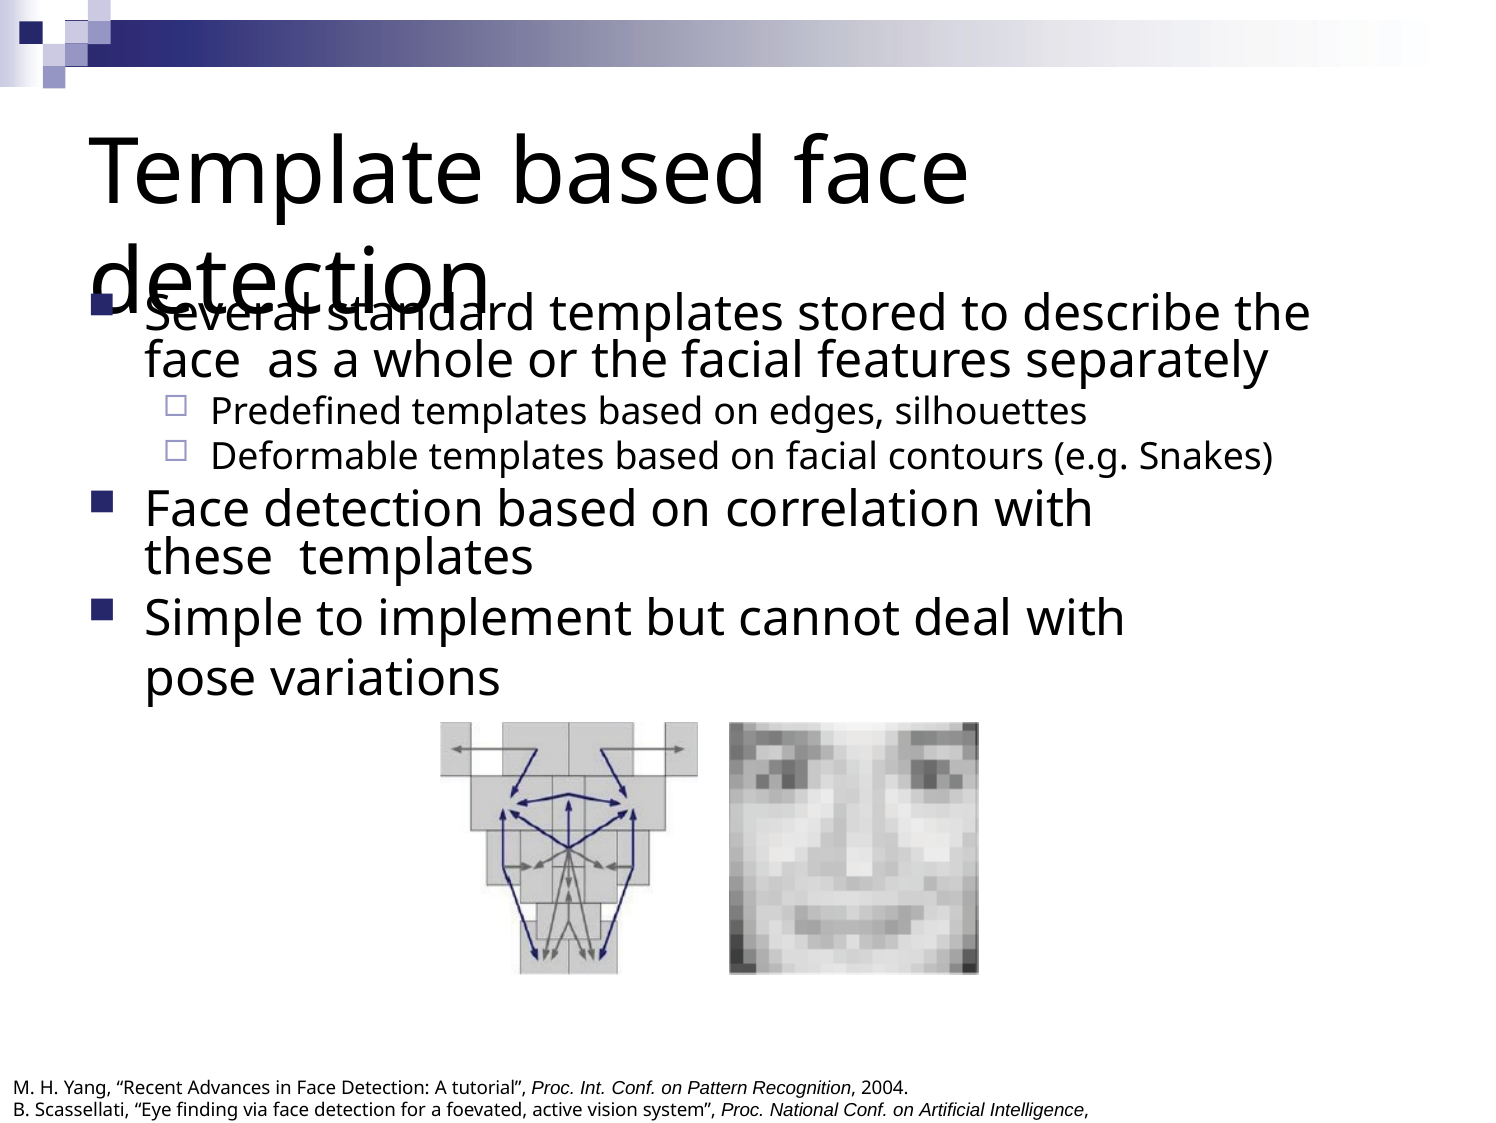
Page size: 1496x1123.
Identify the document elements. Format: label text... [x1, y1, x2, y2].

picture [729, 721, 979, 976]
text_box Several standard templates stored to describe the face as a whole or the facial features separately Predefined templates based on edges, silhouettes Deformable templates based on facial contours (e.g. Snakes) Face detection based on correlation with these templates Simple to implement but cannot deal with pose variations [85, 278, 1409, 705]
picture [88, 20, 1429, 67]
text_box M. H. Yang, “Recent Advances in Face Detection: A tutorial”, Proc. Int. Conf. on Pattern Recognition, 2004. B. Scassellati, “Eye finding via face detection for a foevated, active vision system”, Proc. National Conf. on Artificial Intelligence, 1998. [10, 1073, 1124, 1123]
title Template based face detection [85, 110, 1345, 278]
picture [0, 0, 41, 87]
picture [440, 721, 698, 976]
